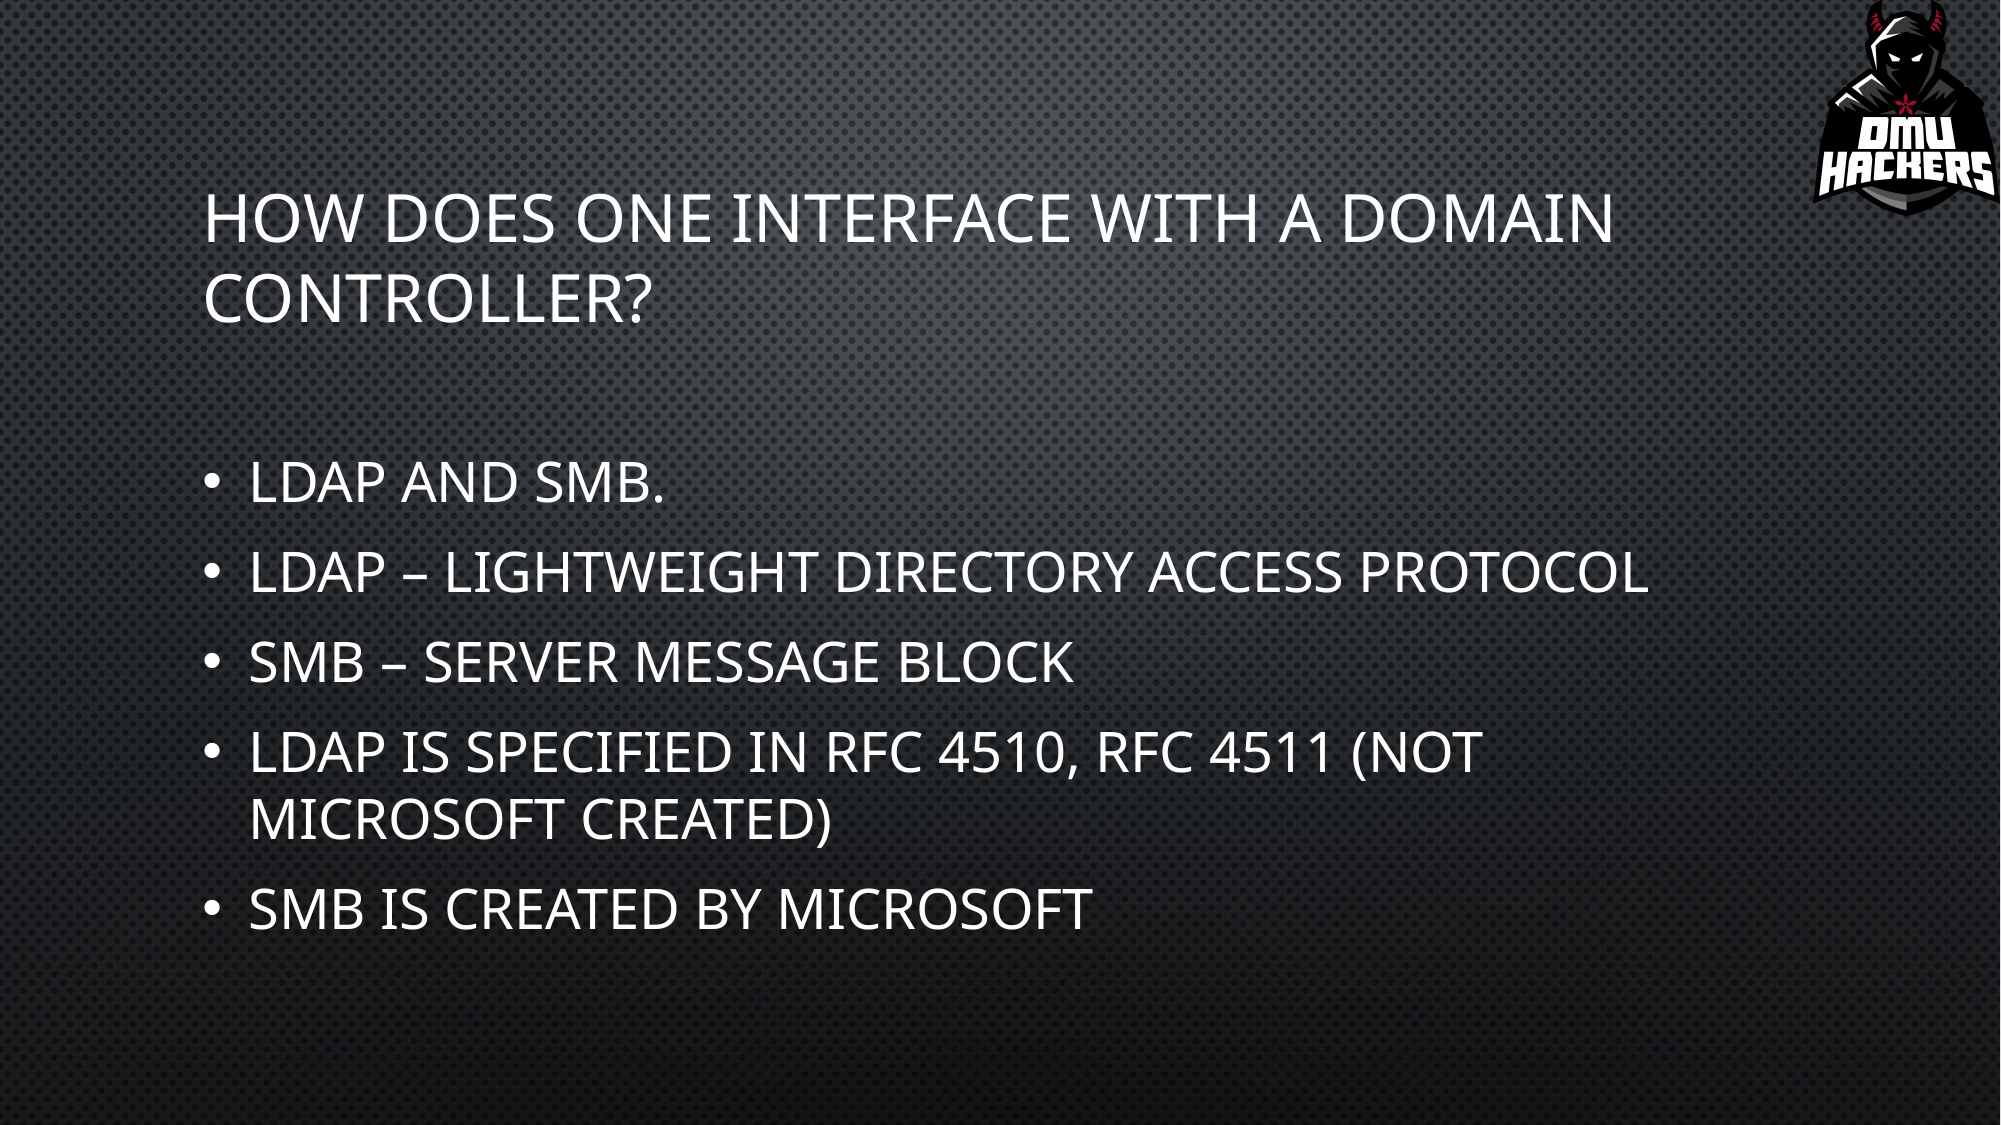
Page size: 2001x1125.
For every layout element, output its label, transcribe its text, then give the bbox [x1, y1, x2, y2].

title HOW DOES ONE INTERFACE WITH A DOMAIN CONTROLLER? [187, 99, 1813, 413]
picture [0, 0, 2001, 1125]
list LDAP and SMB. LDAP – Lightweight Directory Access Protocol SMB – Server Message Block LDAP is specified in RFC 4510, RFC 4511 (not Microsoft created) SMB is created by Microsoft [187, 437, 1813, 950]
